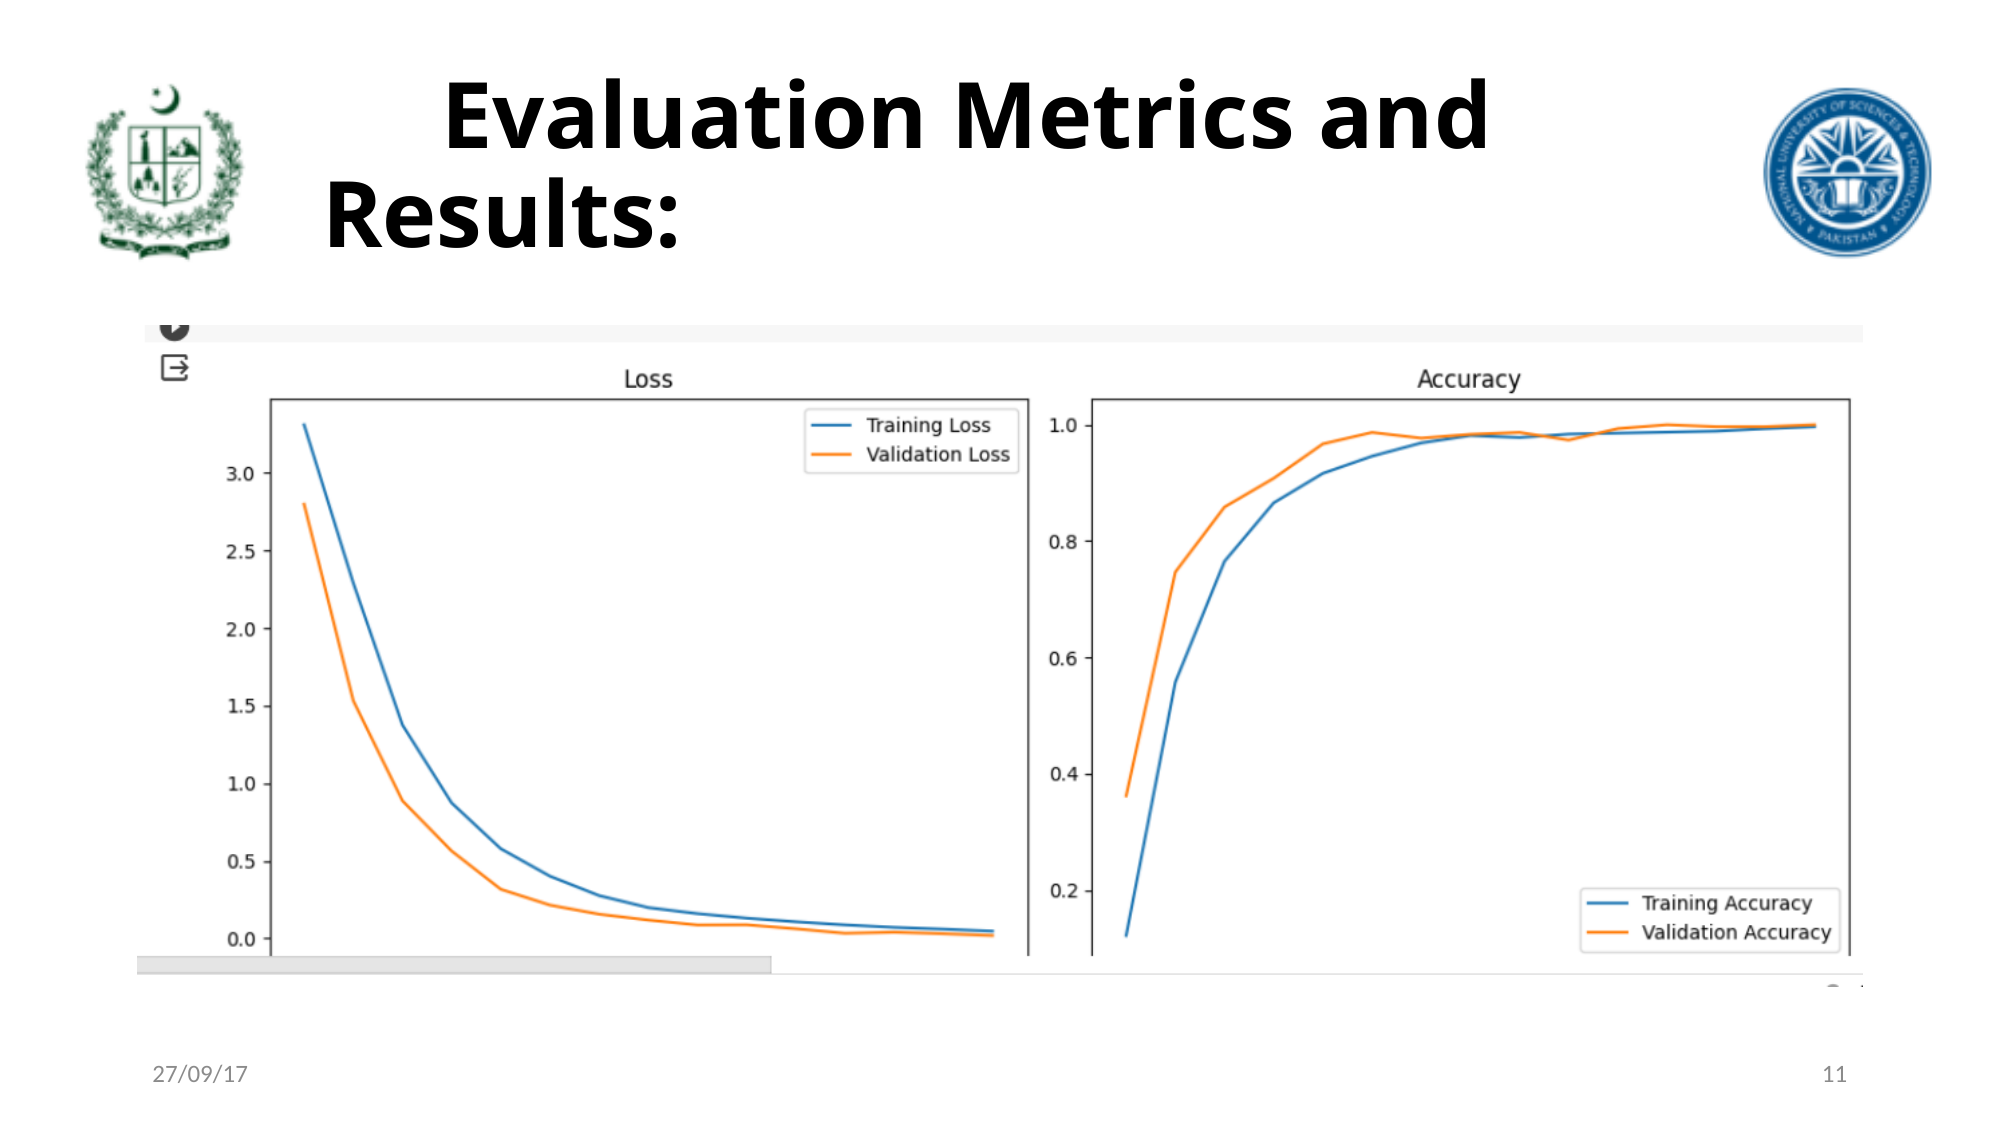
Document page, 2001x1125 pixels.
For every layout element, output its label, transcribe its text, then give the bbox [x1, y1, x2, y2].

slide_number 11 [1412, 1042, 1863, 1103]
picture [1733, 36, 1936, 297]
picture [64, 36, 283, 312]
title Evaluation Metrics and Results: [307, 59, 1733, 278]
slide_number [137, 1042, 588, 1103]
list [137, 325, 1863, 987]
